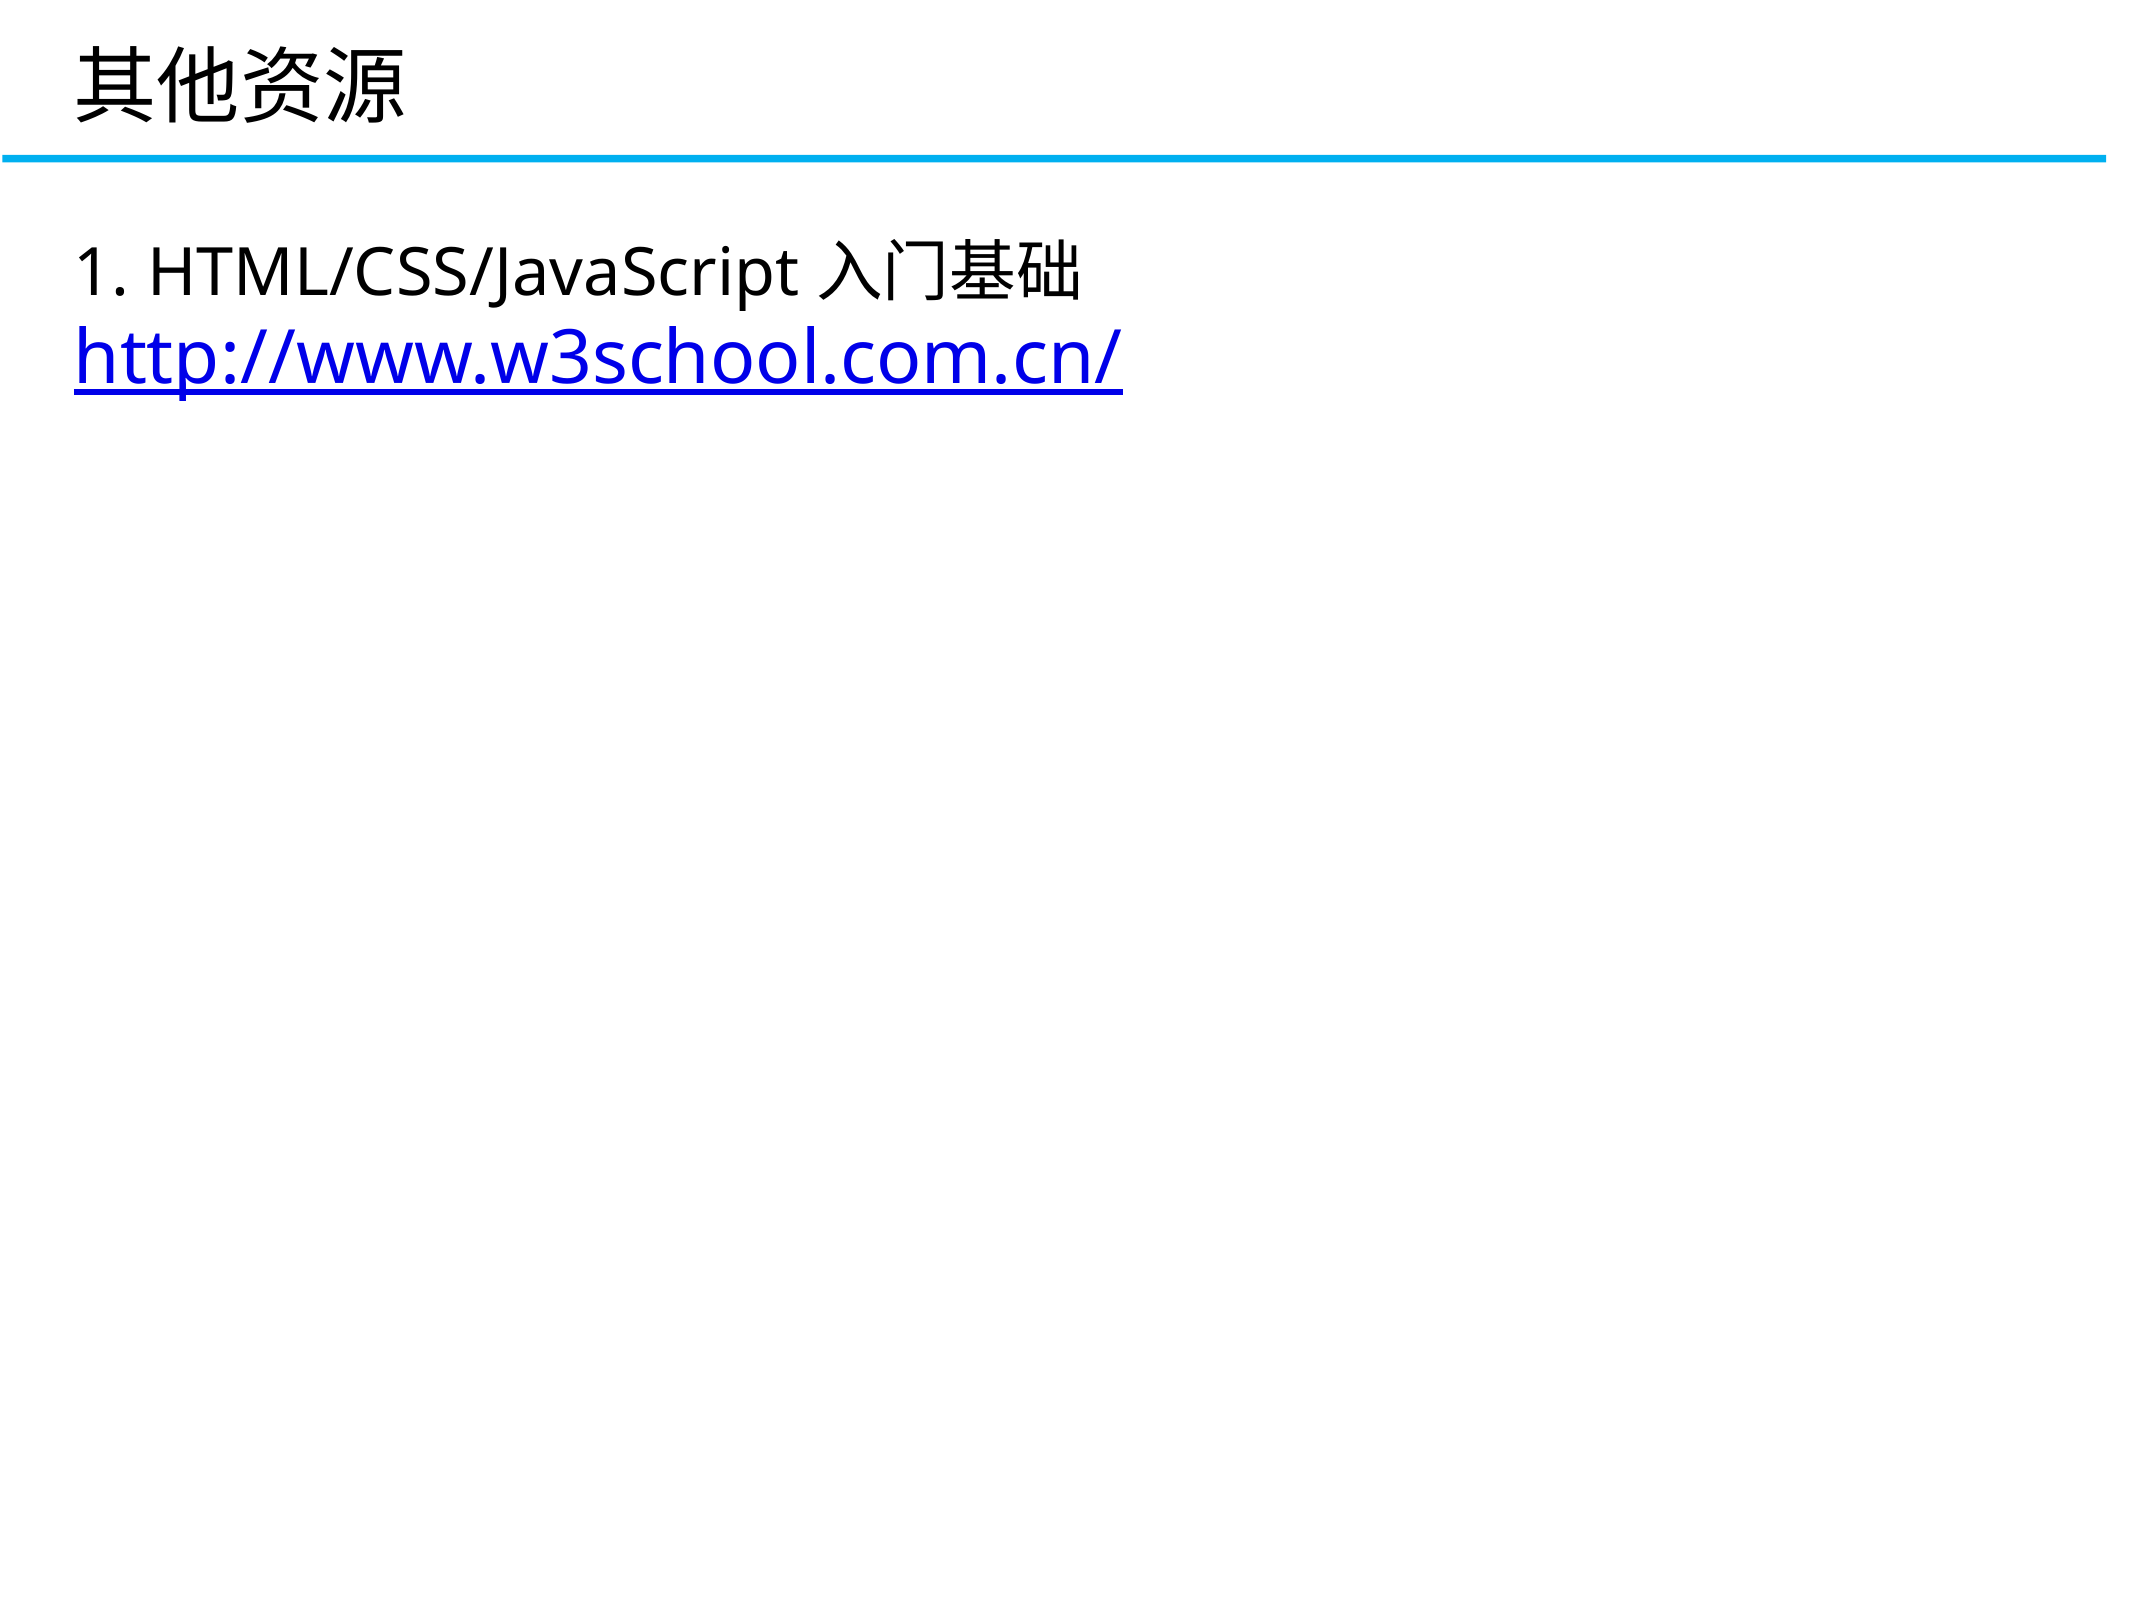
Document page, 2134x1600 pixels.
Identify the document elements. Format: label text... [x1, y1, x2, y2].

text_box 1. HTML/CSS/JavaScript入门基础 http://www.w3school.com.cn/ [58, 221, 2107, 406]
text_box 其他资源 [58, 25, 1763, 148]
text_box [2, 154, 2107, 163]
